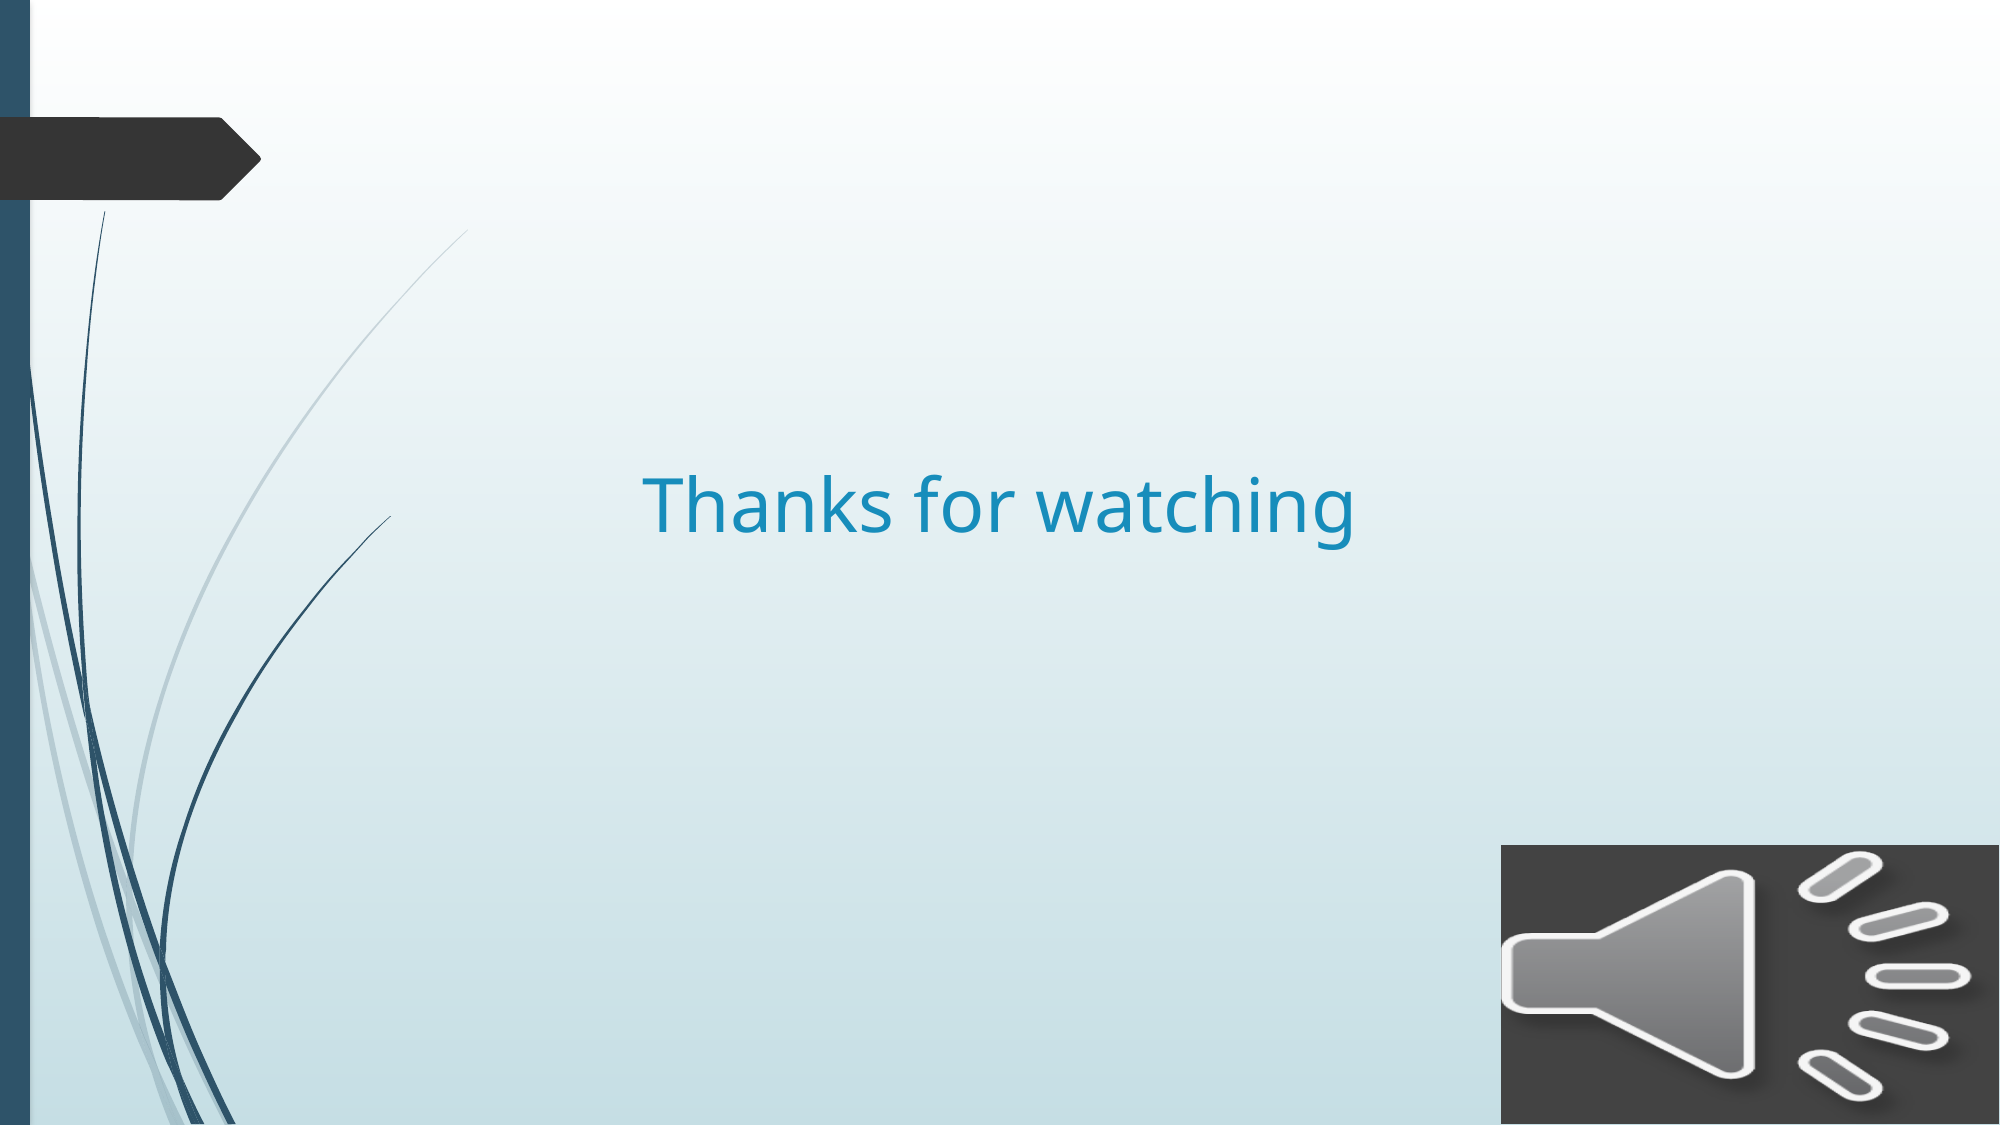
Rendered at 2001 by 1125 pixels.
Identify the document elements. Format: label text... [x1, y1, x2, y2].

picture [1499, 843, 2000, 1125]
title Thanks for watching [0, 0, 2000, 1125]
